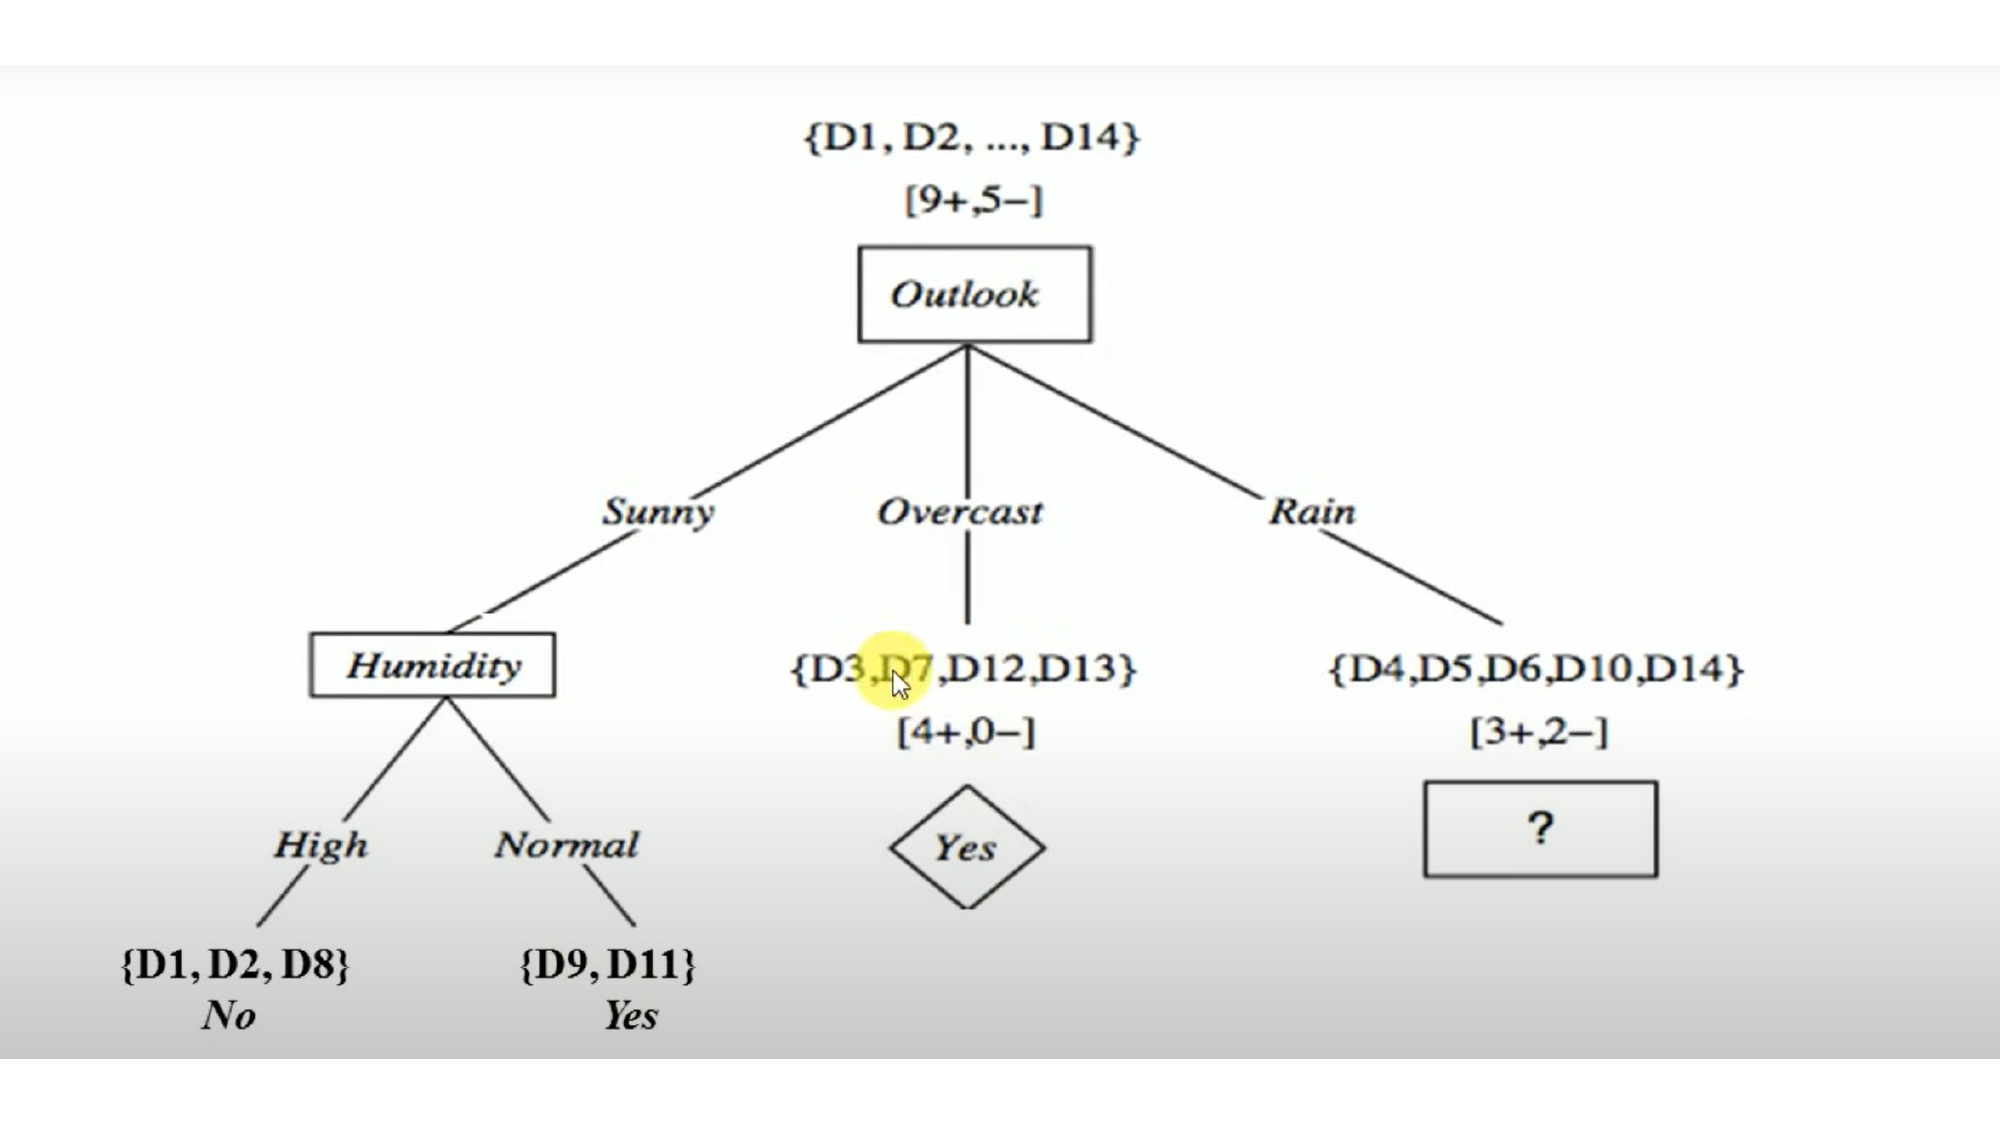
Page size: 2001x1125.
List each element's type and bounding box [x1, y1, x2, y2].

picture [0, 65, 2000, 1060]
